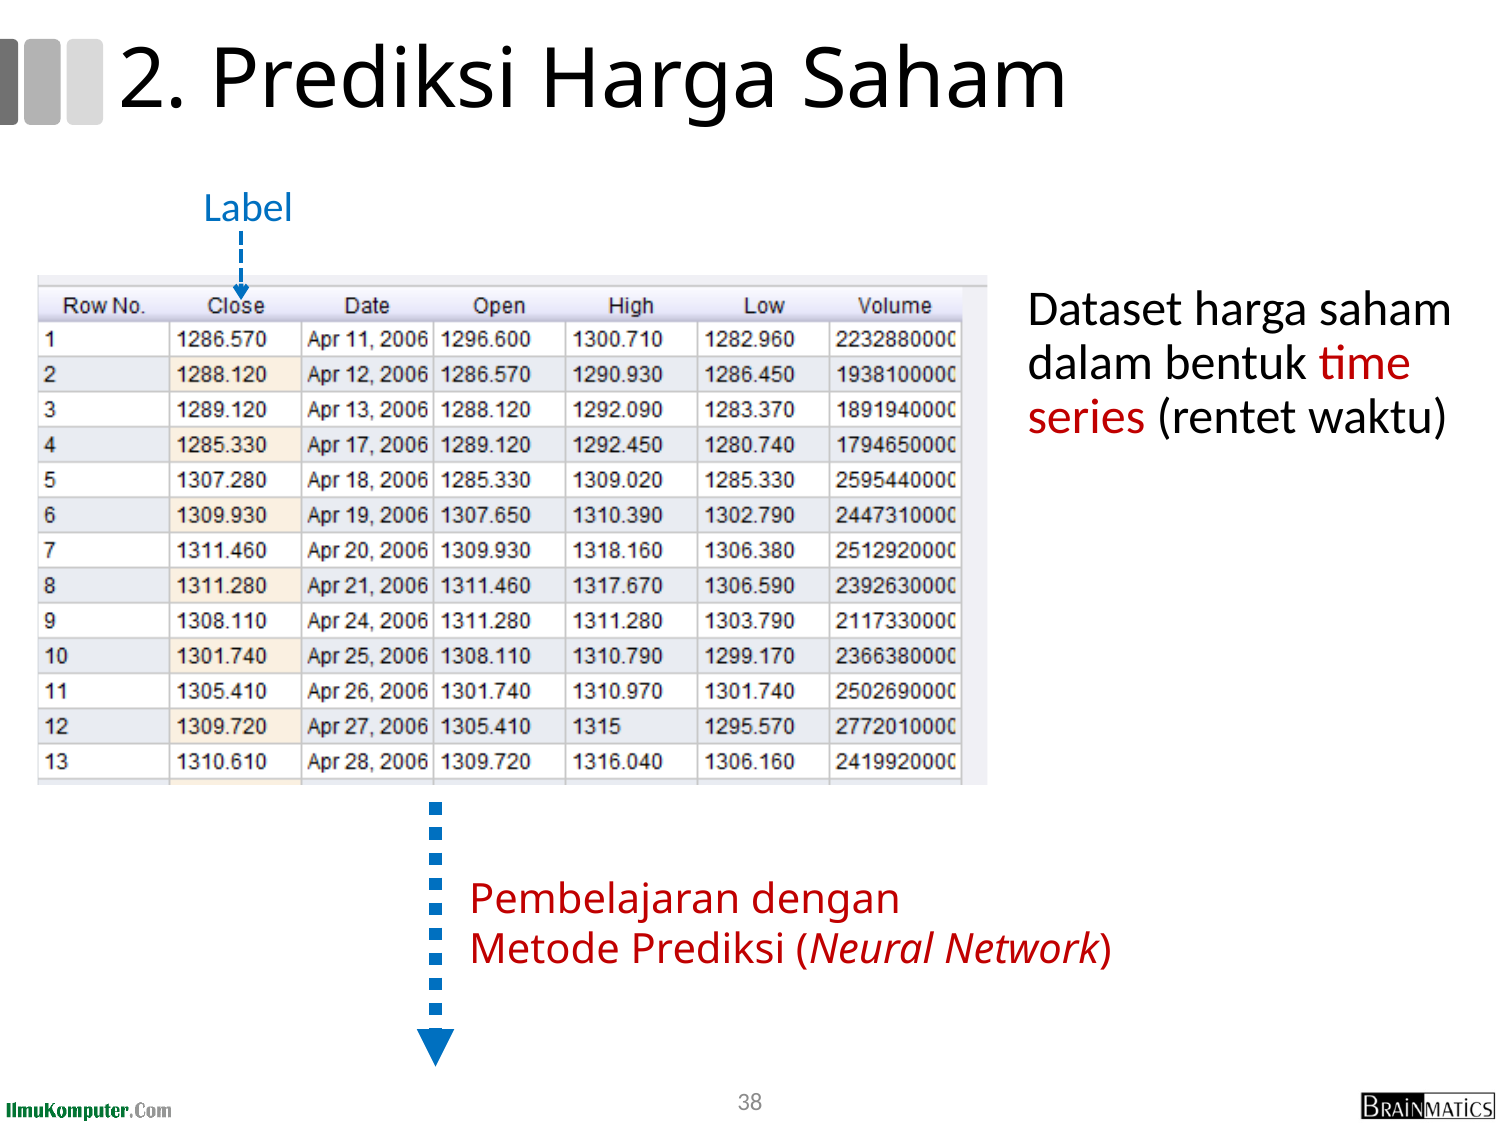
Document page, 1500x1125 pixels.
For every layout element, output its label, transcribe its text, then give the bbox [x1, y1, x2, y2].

list Dataset harga saham dalam bentuk time series (rentet waktu) [1012, 275, 1488, 554]
title 2. Prediksi Harga Saham [103, 24, 1500, 137]
picture [1358, 1089, 1498, 1123]
picture [37, 274, 988, 785]
slide_number 38 [581, 1074, 919, 1125]
text_box Label [124, 172, 372, 237]
text_box Pembelajaran dengan Metode Prediksi (Neural Network) [454, 864, 1127, 980]
picture [4, 1095, 173, 1125]
